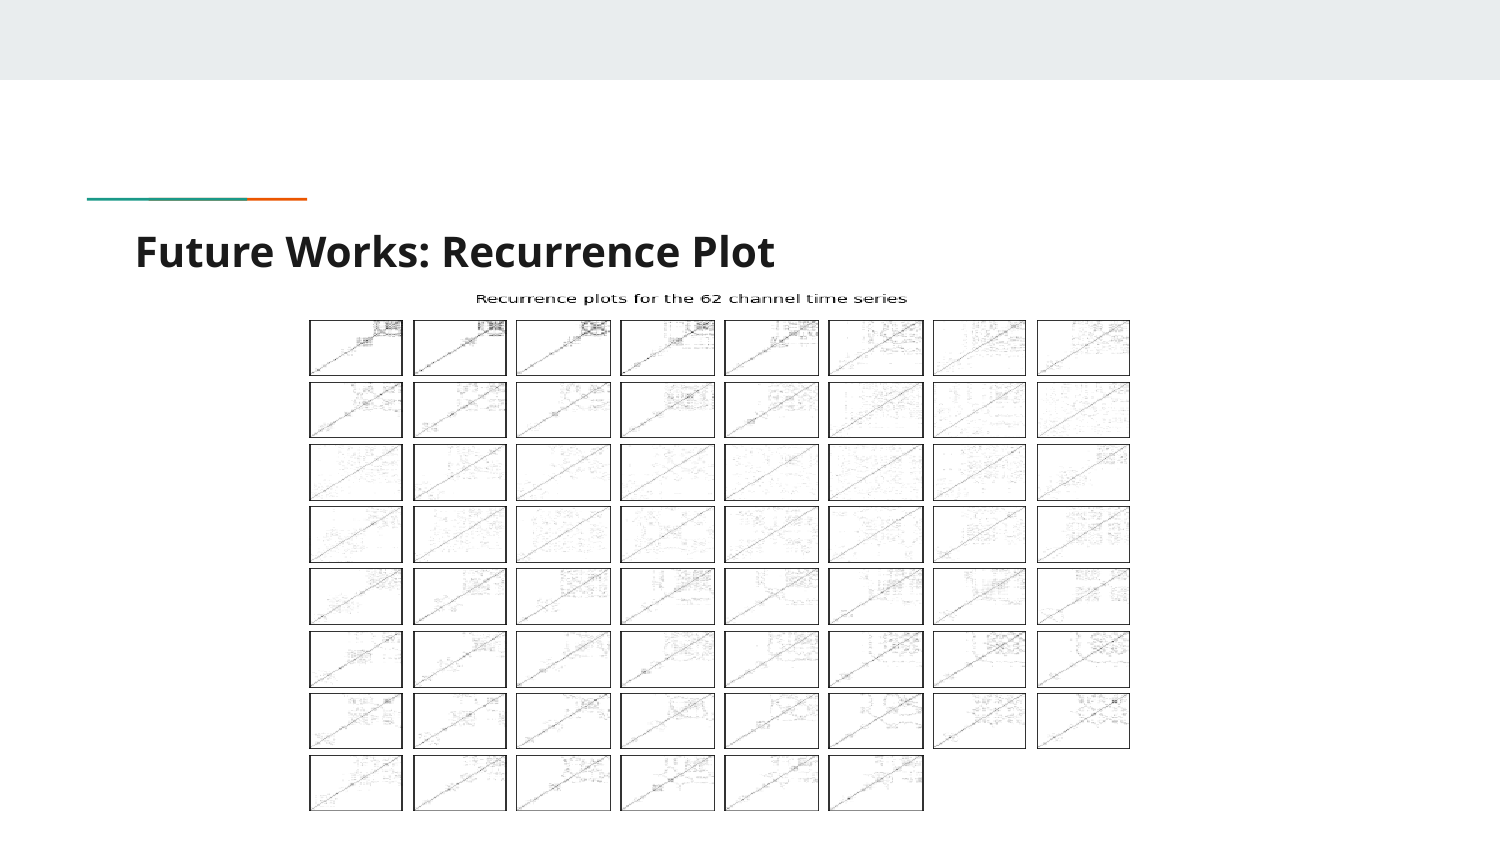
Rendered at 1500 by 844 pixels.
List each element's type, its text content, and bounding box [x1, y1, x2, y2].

picture [292, 287, 1140, 820]
title Future Works: Recurrence Plot [119, 207, 1381, 296]
